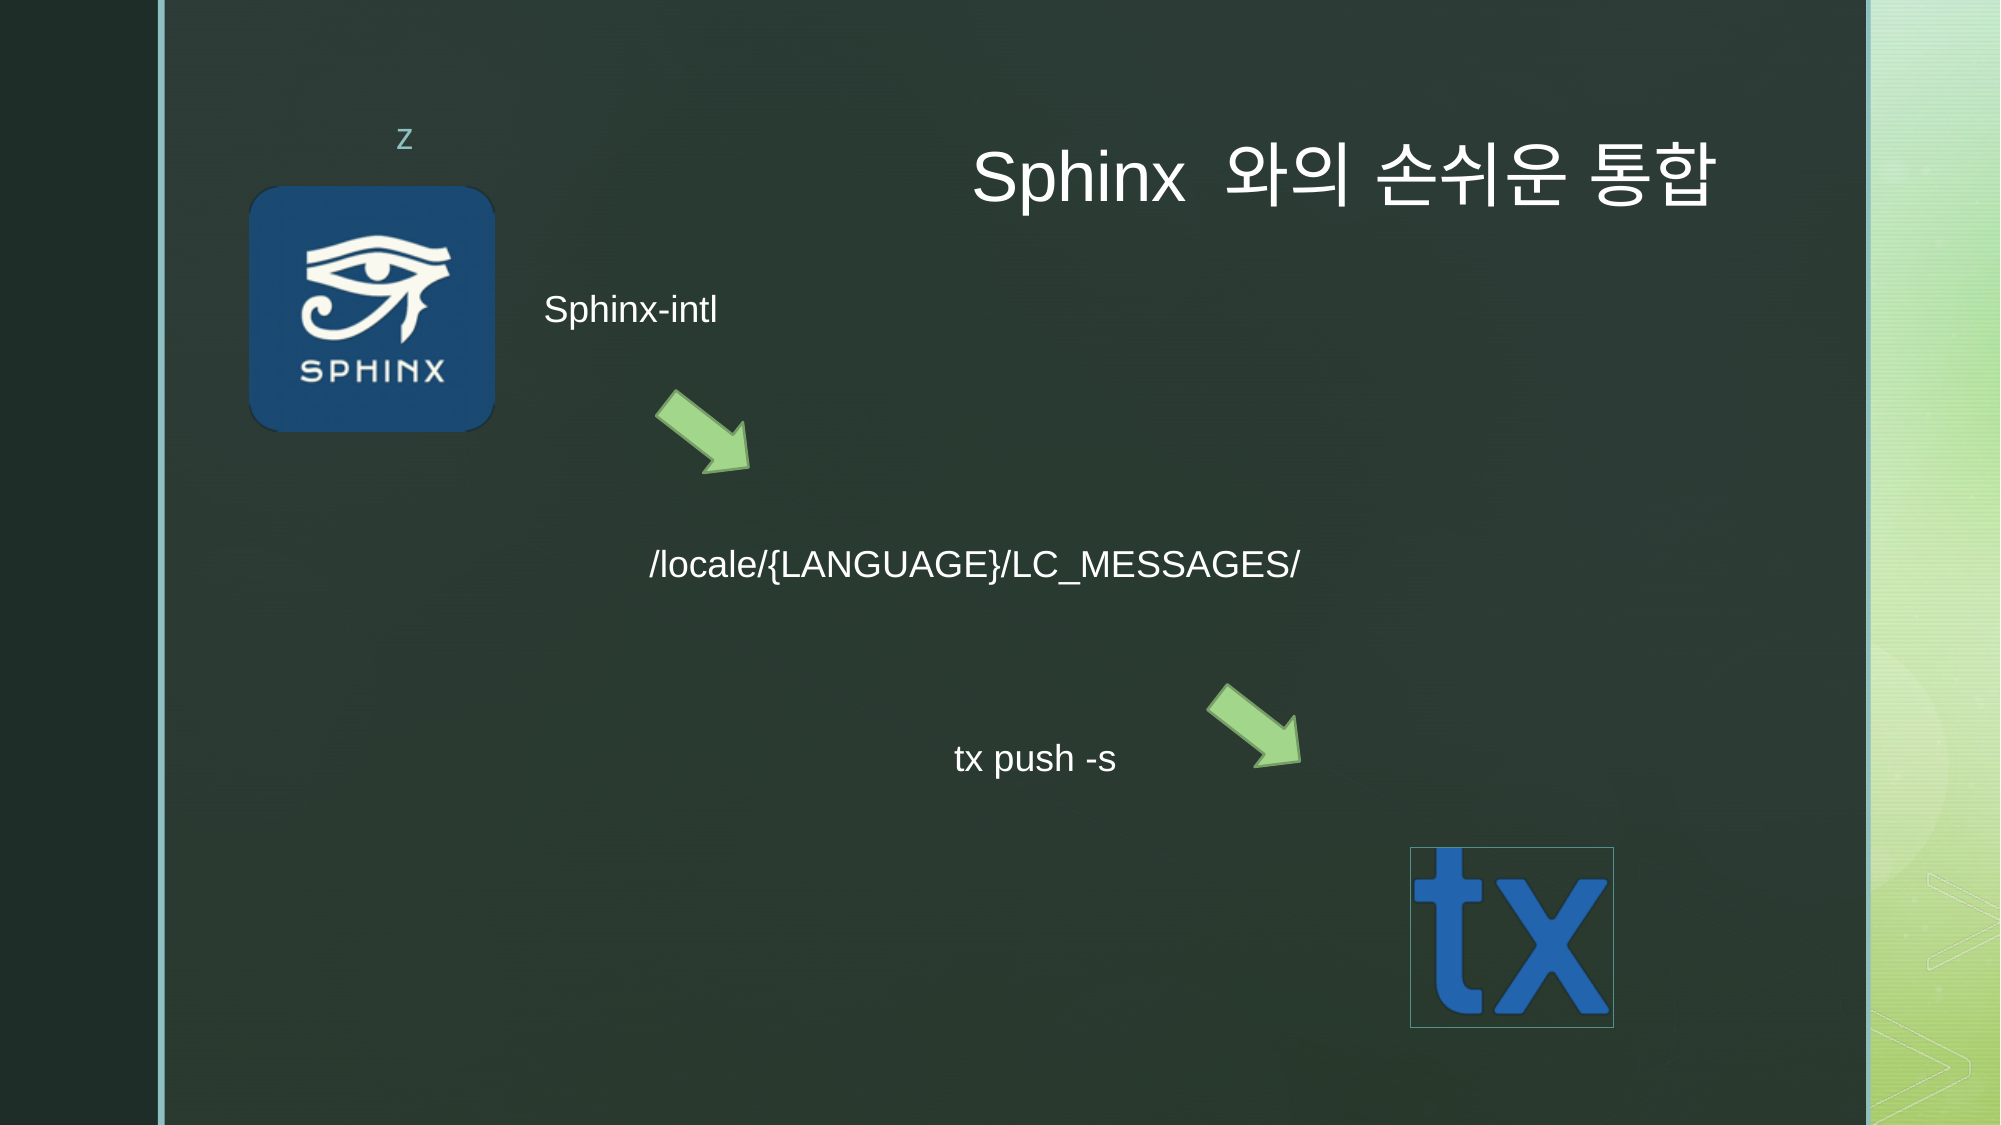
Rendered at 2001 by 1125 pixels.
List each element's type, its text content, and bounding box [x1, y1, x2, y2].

text_box [1206, 683, 1302, 769]
picture [1409, 847, 1614, 1028]
picture [249, 186, 495, 432]
text_box tx push -s [939, 726, 1132, 786]
text_box Sphinx-intl [528, 277, 734, 338]
title Sphinx 와의 손쉬운 통합 [428, 132, 1734, 310]
picture [1871, 0, 2001, 1125]
text_box /locale/{LANGUAGE}/LC_MESSAGES/ [634, 532, 1316, 592]
text_box [655, 389, 750, 475]
